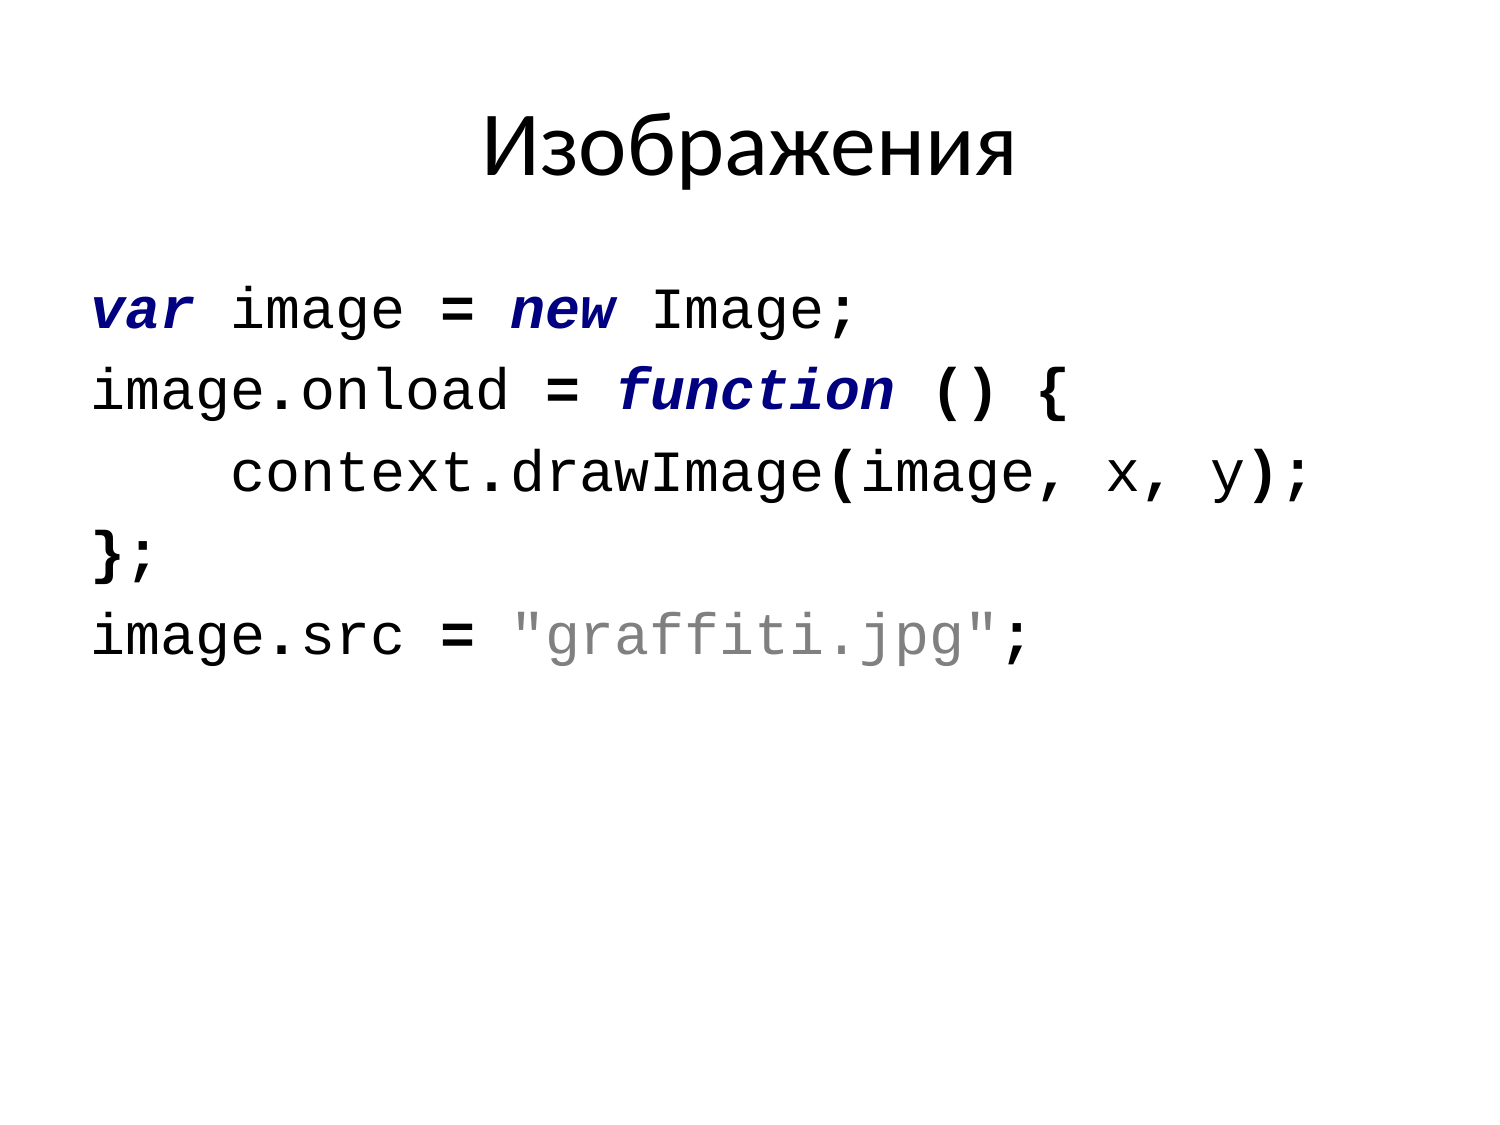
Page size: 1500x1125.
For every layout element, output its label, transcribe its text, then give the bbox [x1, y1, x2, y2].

title Изображения [75, 45, 1425, 233]
list var image = new Image; image.onload = function () { context.drawImage(image, x, y); }; image.src = "graffiti.jpg"; [75, 262, 1425, 1005]
